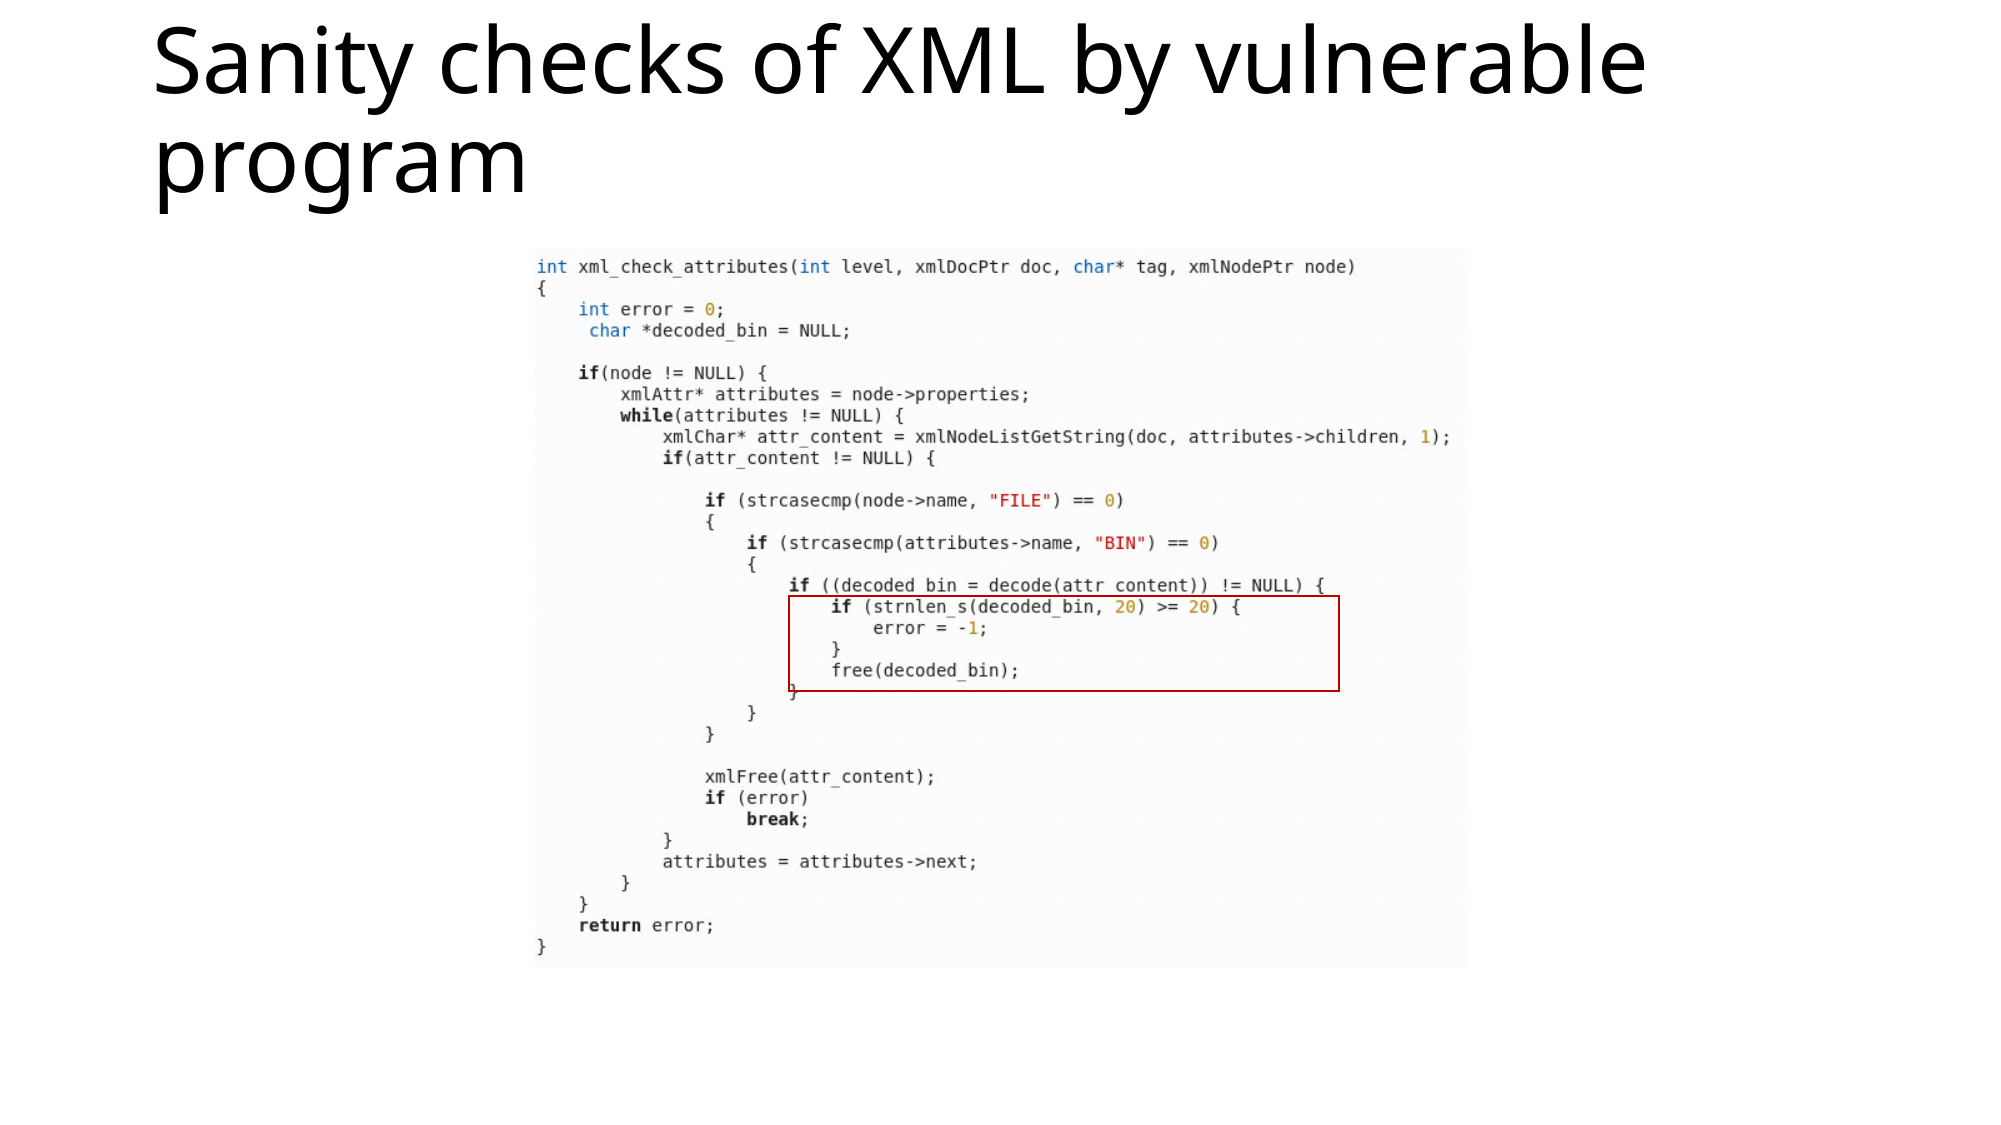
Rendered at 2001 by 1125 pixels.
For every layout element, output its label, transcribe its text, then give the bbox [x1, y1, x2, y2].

title Sanity checks of XML by vulnerable program [137, 59, 1863, 278]
picture [534, 248, 1466, 969]
